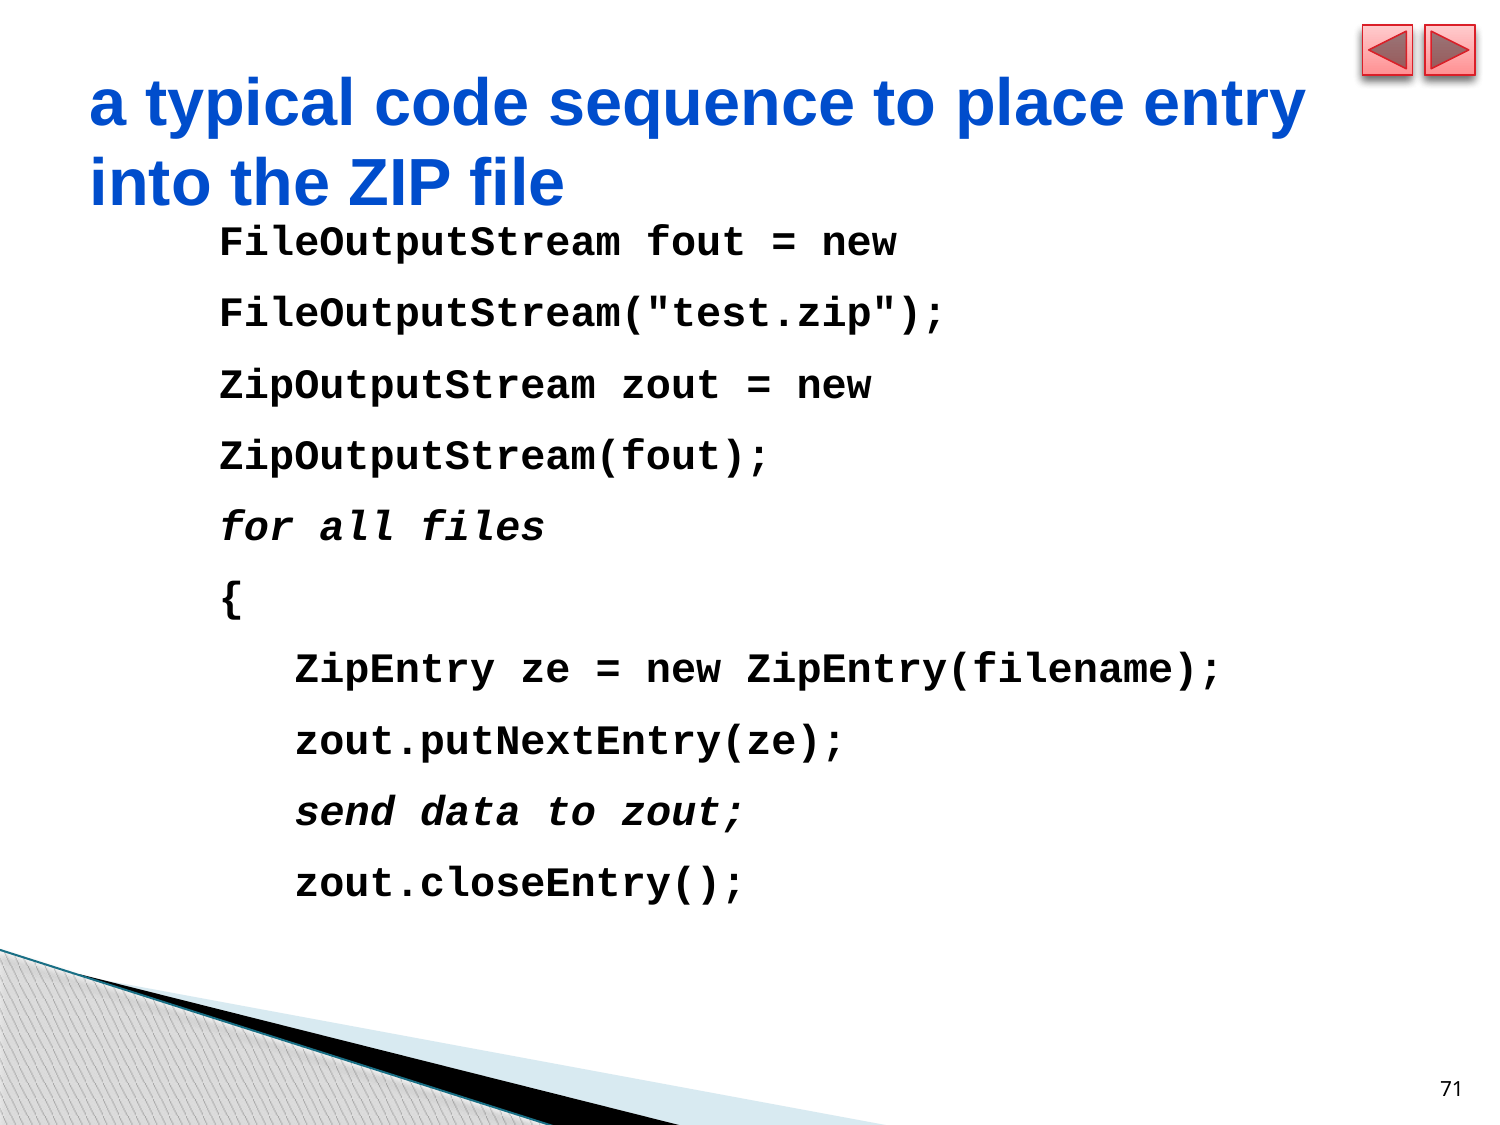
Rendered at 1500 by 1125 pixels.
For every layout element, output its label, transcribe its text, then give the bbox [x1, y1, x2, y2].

slide_number 71 [1418, 1051, 1479, 1112]
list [218, 220, 1302, 951]
title a typical code sequence to place entry into the ZIP file [75, 45, 1425, 233]
